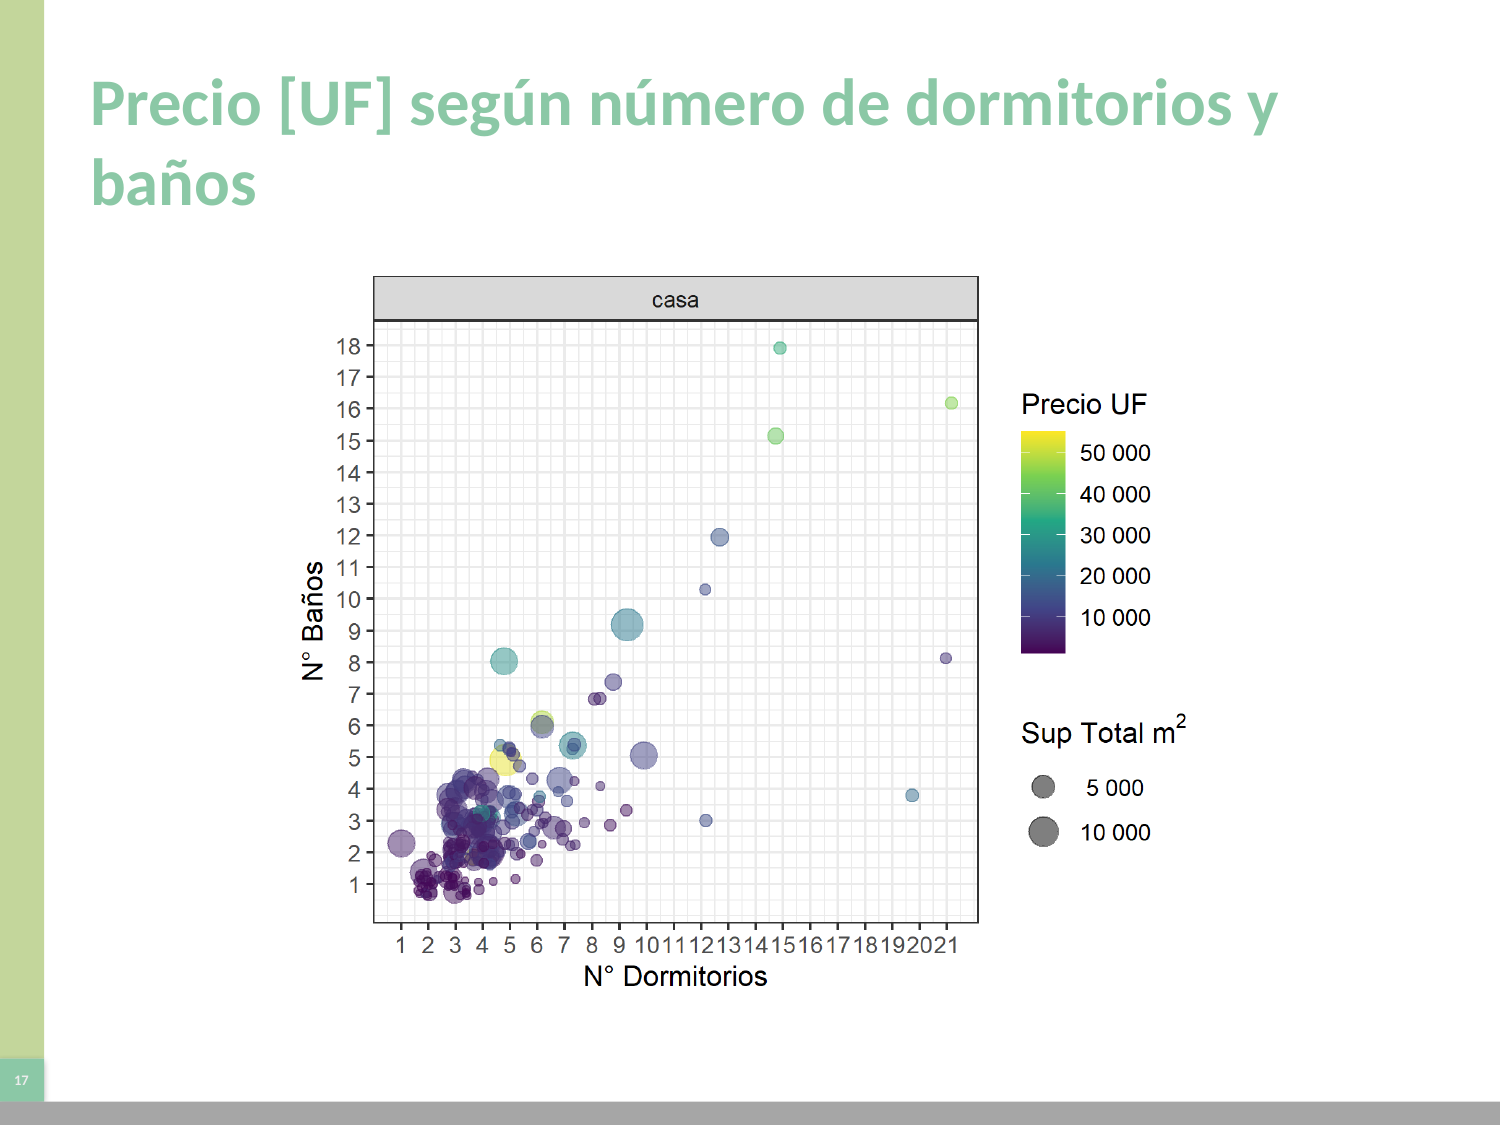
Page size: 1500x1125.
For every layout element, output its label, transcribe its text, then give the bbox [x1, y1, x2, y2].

picture [287, 262, 1215, 1005]
title Precio [UF] según número de dormitorios y baños [75, 45, 1425, 233]
